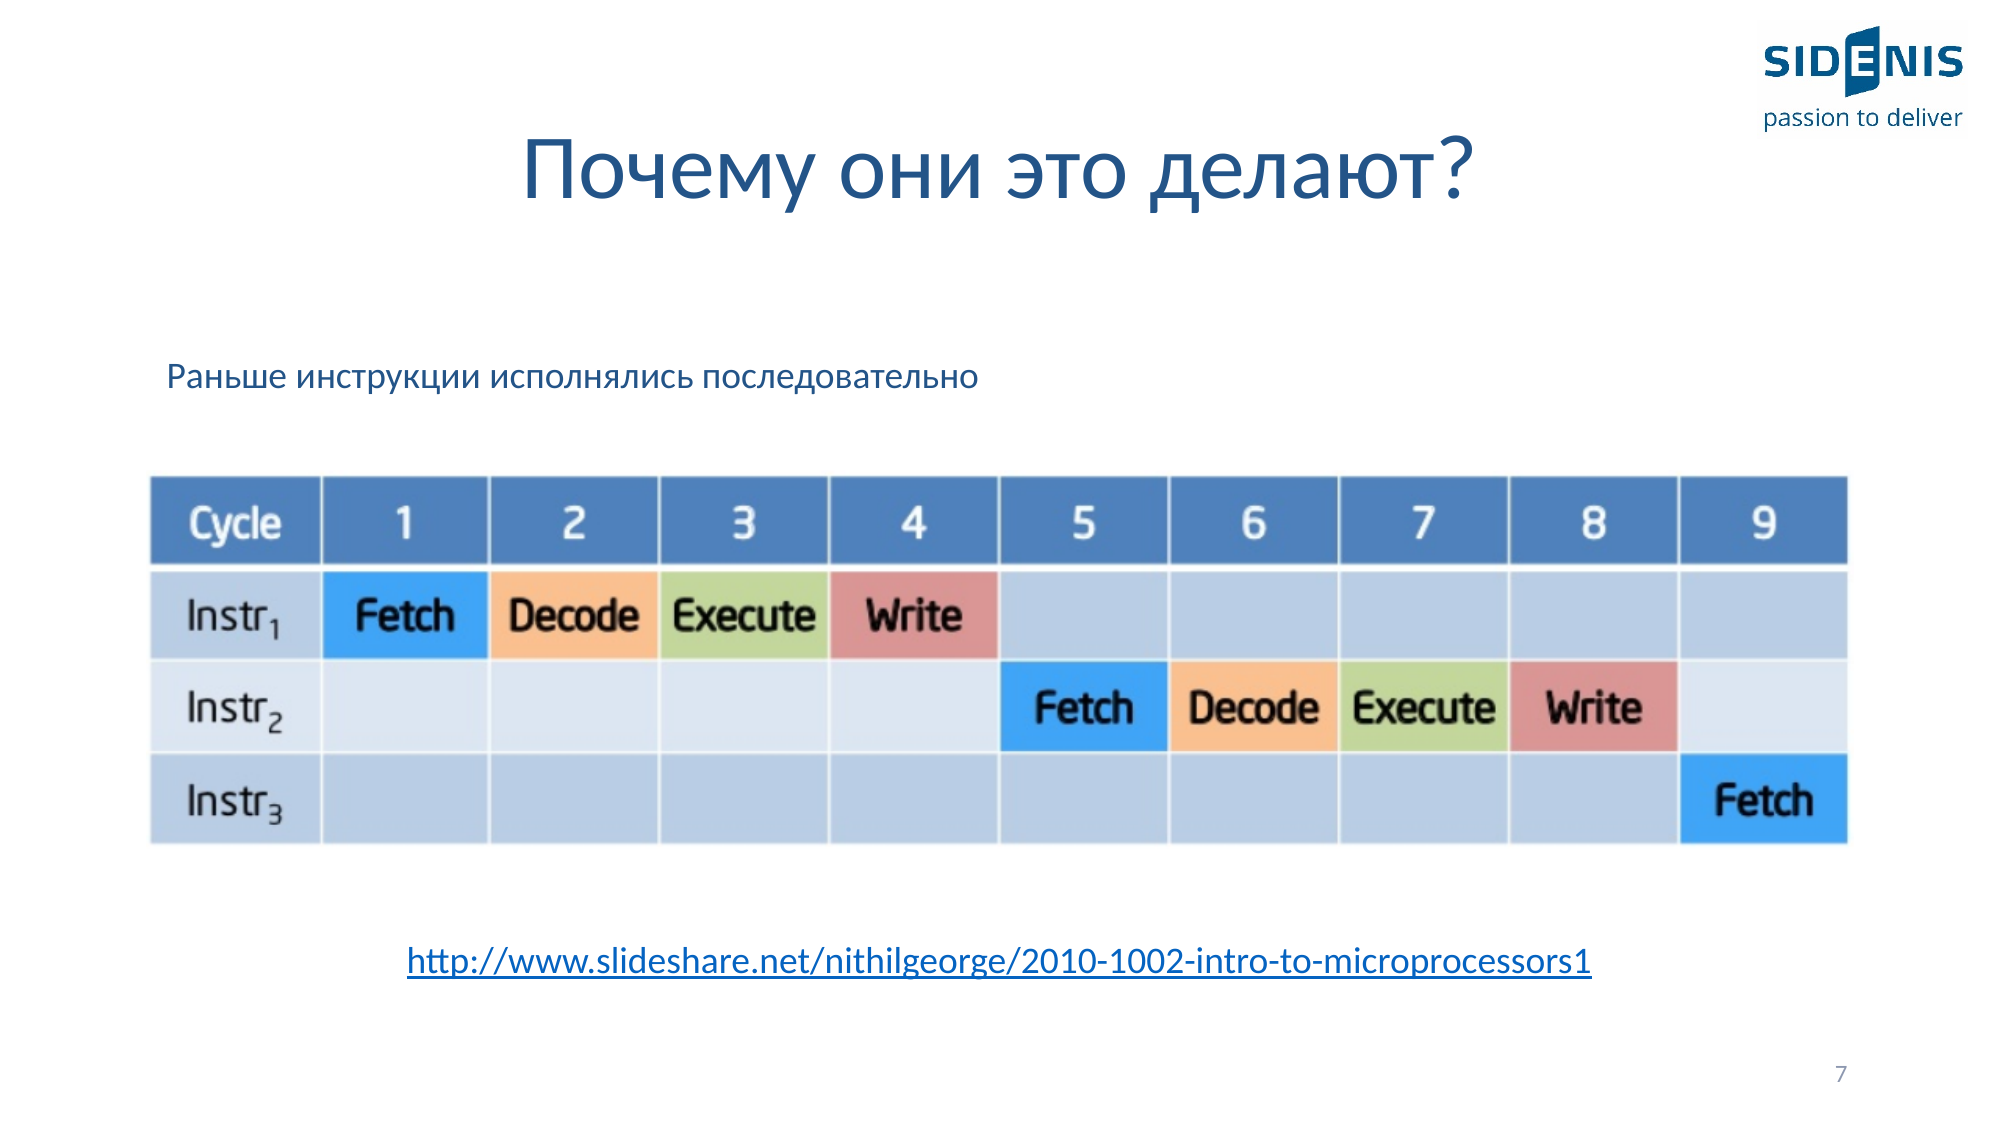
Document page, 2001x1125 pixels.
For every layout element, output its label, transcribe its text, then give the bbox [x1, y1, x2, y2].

text_box http://www.slideshare.net/nithilgeorge/2010-1002-intro-to-microprocessors1 [391, 928, 1608, 989]
text_box Раньше инструкции исполнялись последовательно [151, 343, 995, 404]
picture [146, 470, 1854, 850]
slide_number 7 [1412, 1042, 1863, 1103]
picture [1757, 20, 1968, 139]
title Почему они это делают? [137, 59, 1863, 278]
